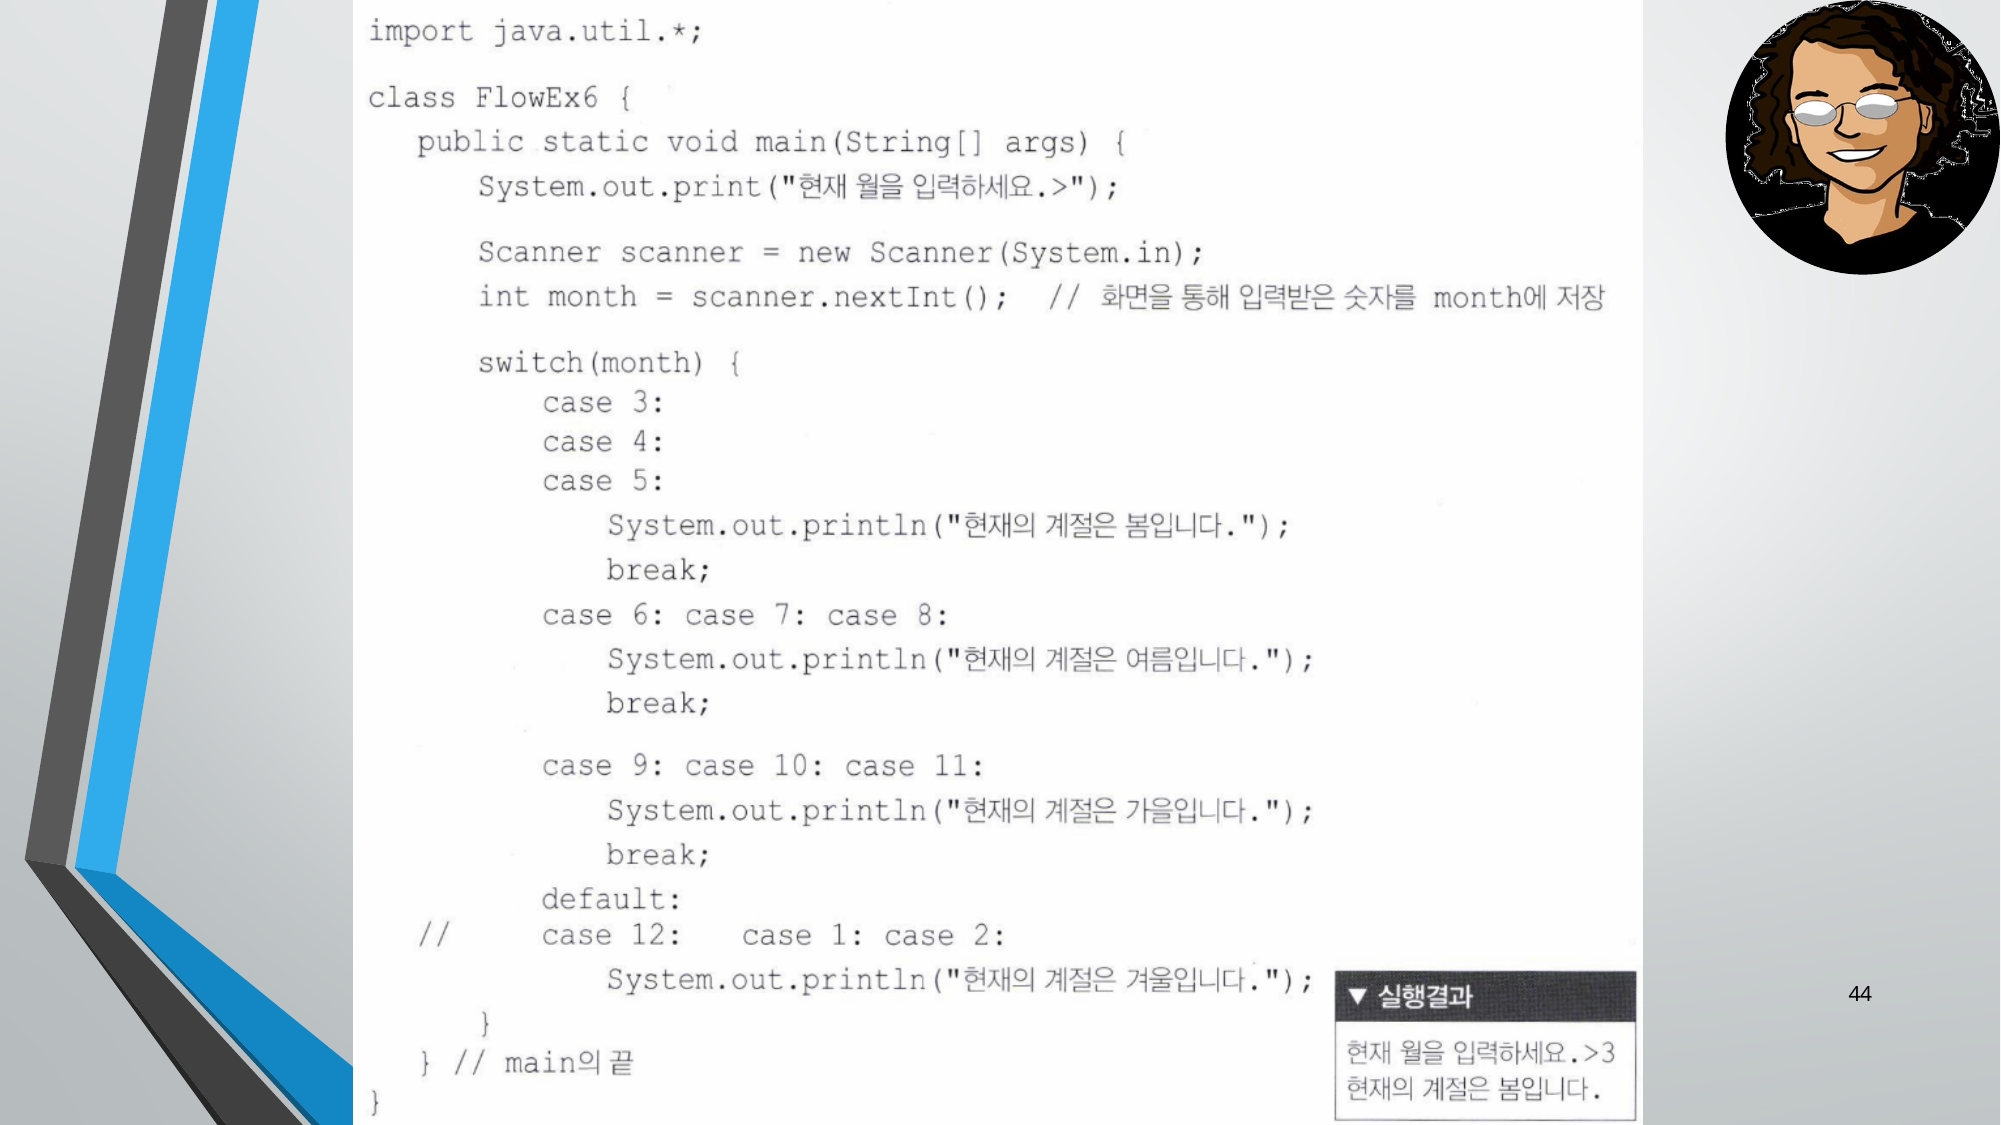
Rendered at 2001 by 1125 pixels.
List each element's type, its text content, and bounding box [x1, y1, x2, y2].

slide_number 43 [1796, 965, 1887, 1025]
picture [353, 0, 1643, 1125]
picture [1725, 0, 2000, 275]
